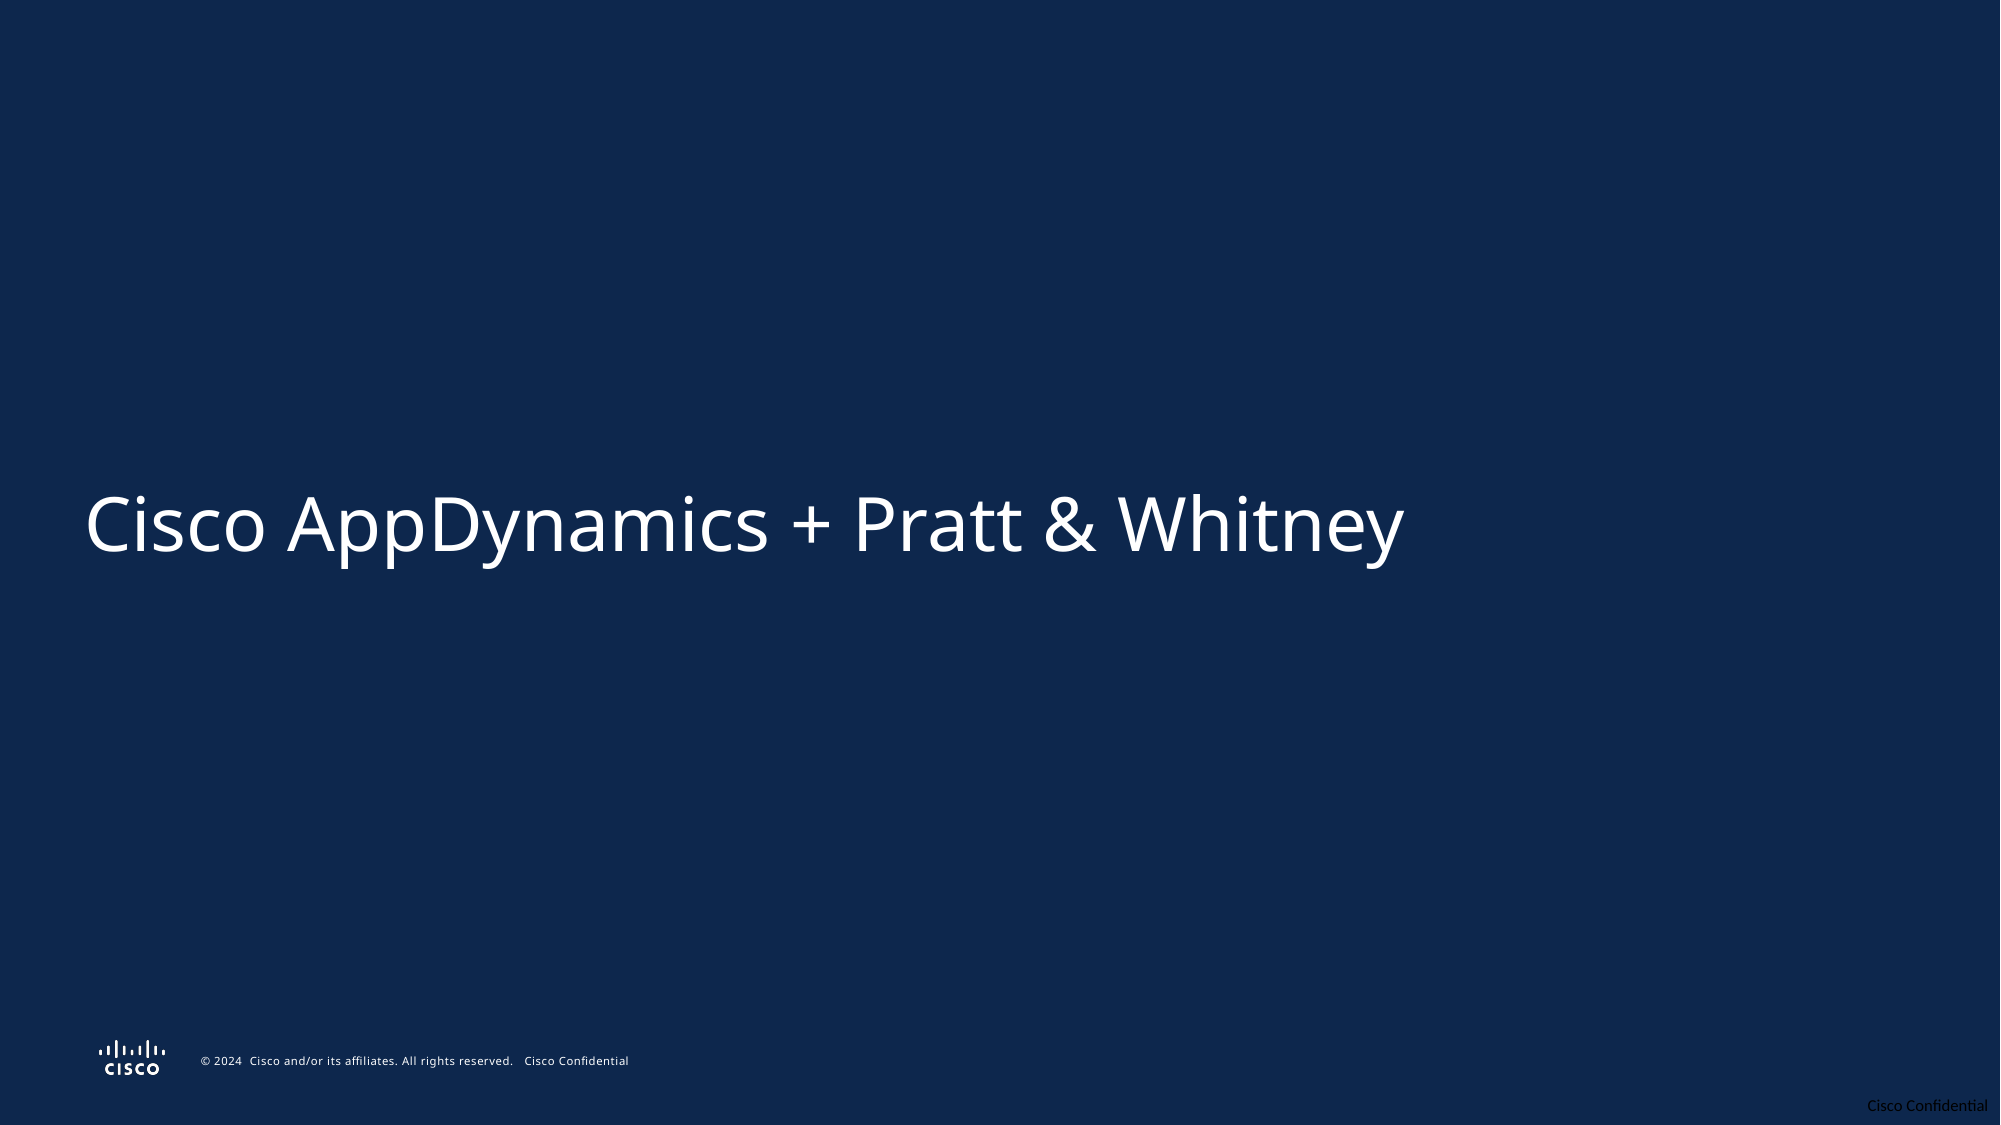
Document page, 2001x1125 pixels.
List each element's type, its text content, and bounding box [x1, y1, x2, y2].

list Cisco AppDynamics + Pratt & Whitney [84, 483, 1511, 777]
picture [99, 1040, 165, 1075]
